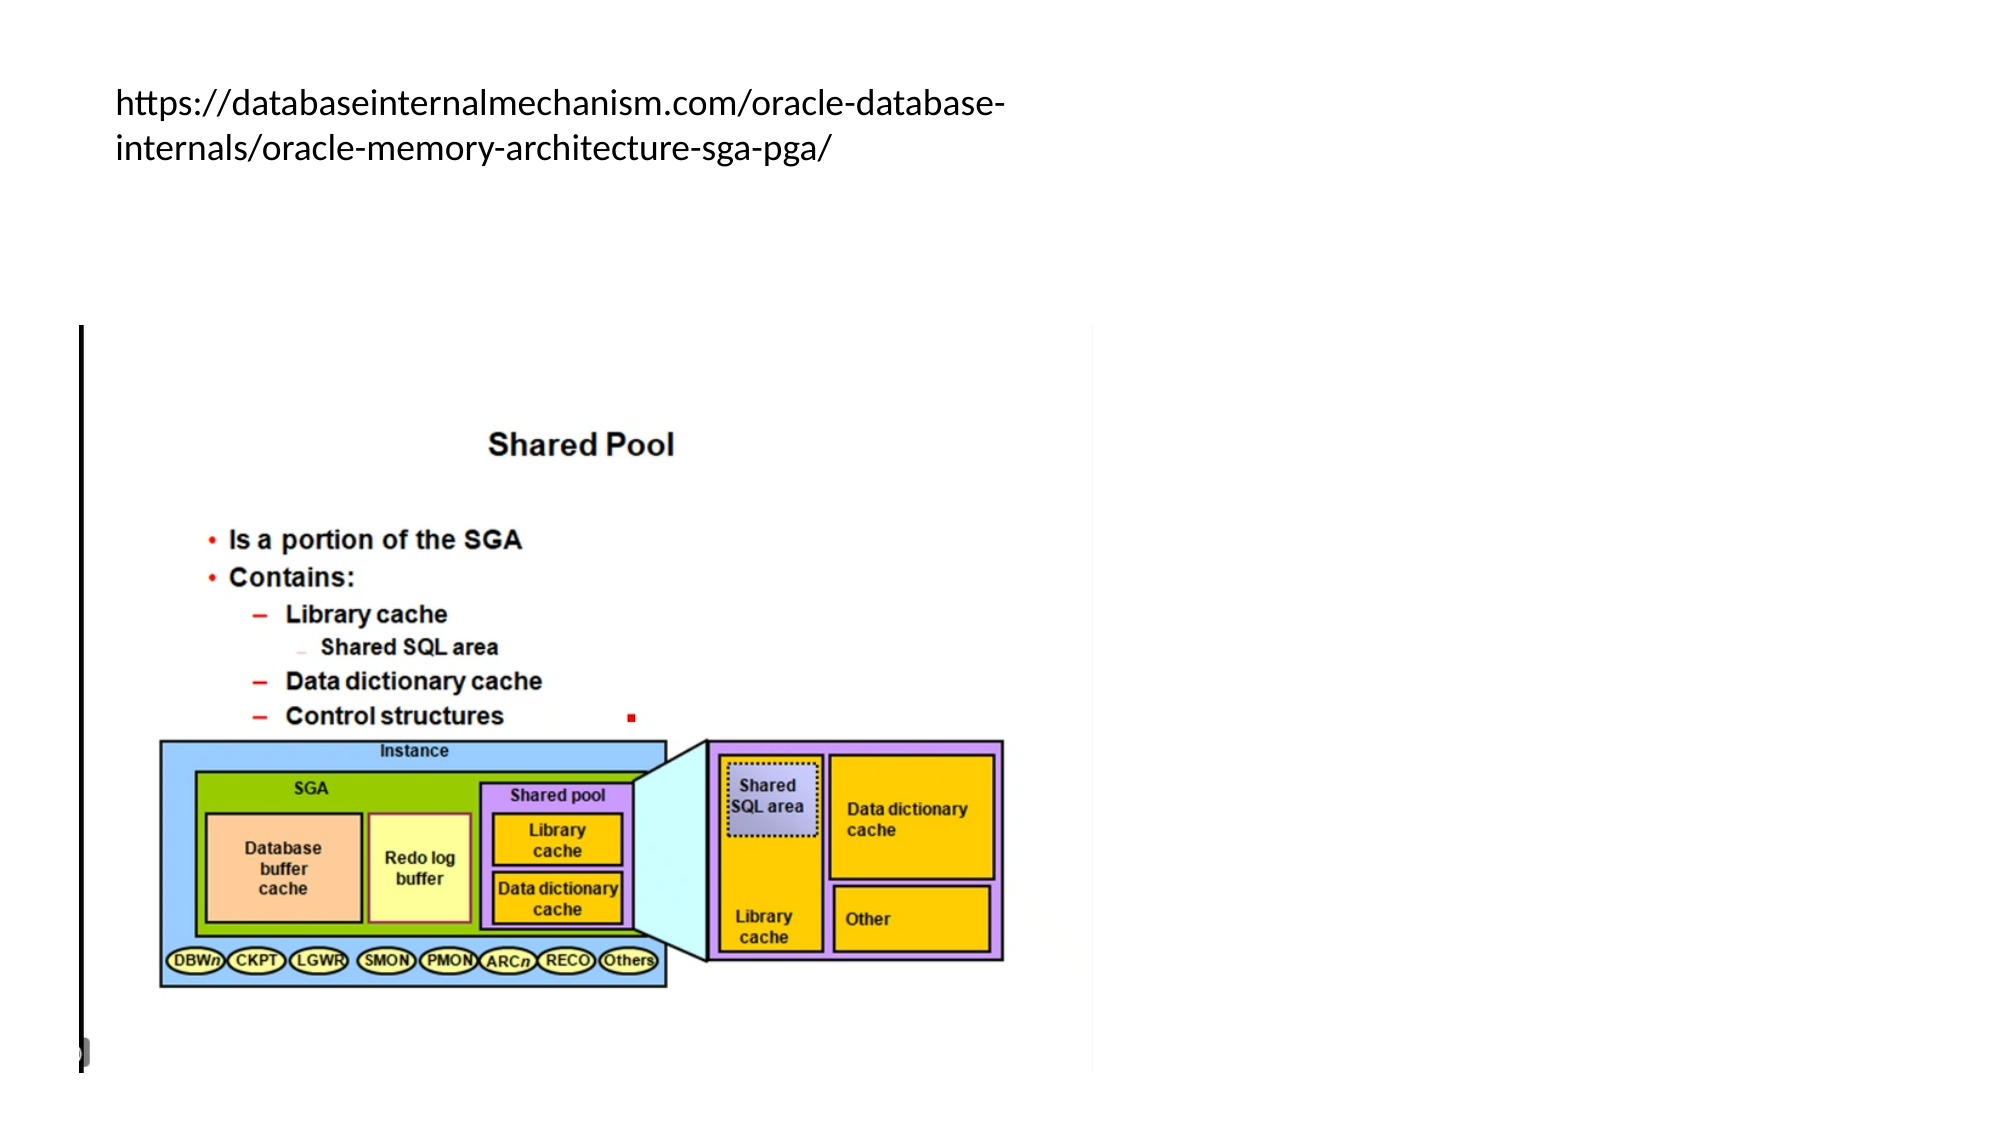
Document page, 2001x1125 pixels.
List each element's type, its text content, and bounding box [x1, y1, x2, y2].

text_box https://databaseinternalmechanism.com/oracle-database-internals/oracle-memory-architecture-sga-pga/ [100, 70, 1160, 176]
picture [79, 325, 1093, 1073]
